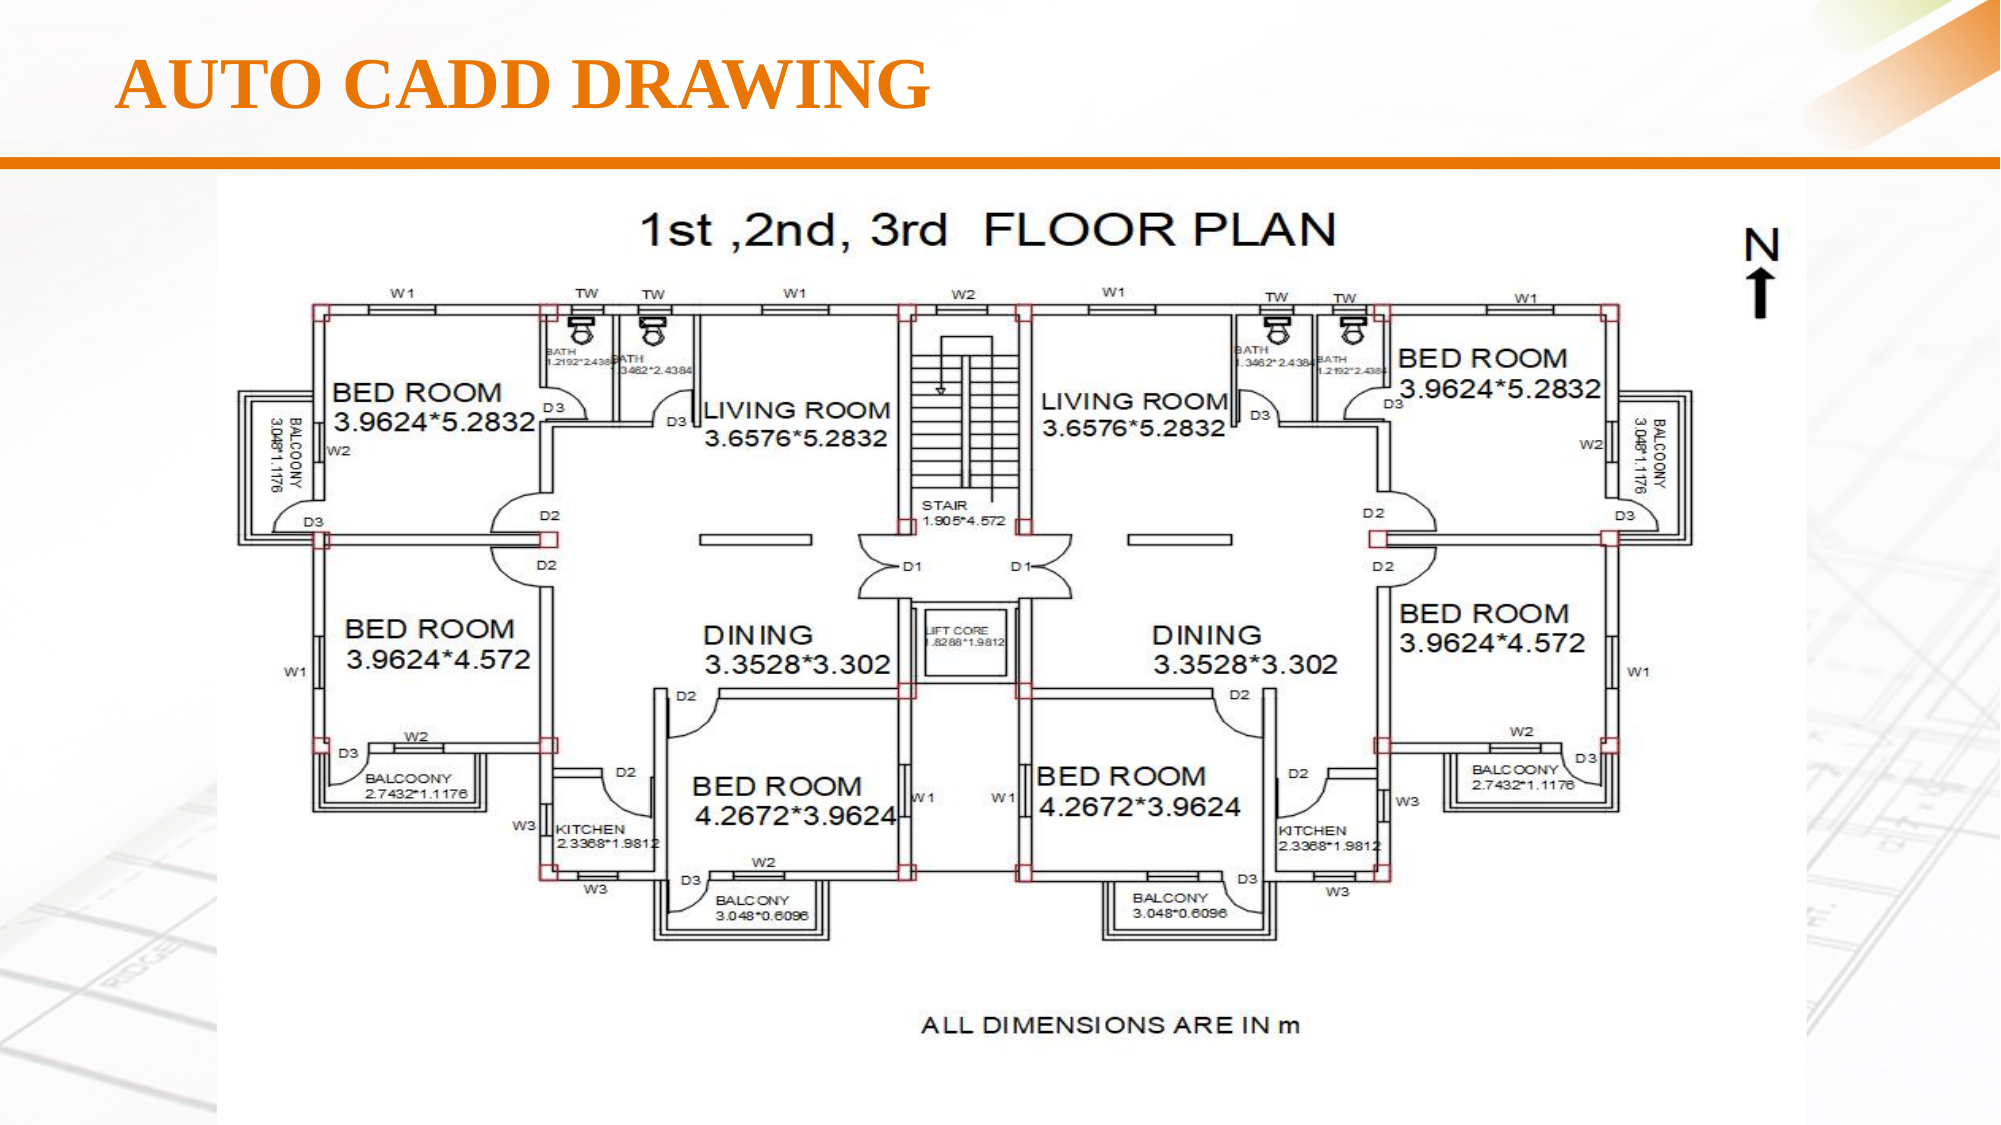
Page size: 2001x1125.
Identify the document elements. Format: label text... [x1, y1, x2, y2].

picture [0, 0, 2000, 1125]
title AUTO CADD DRAWING [99, 14, 1900, 145]
